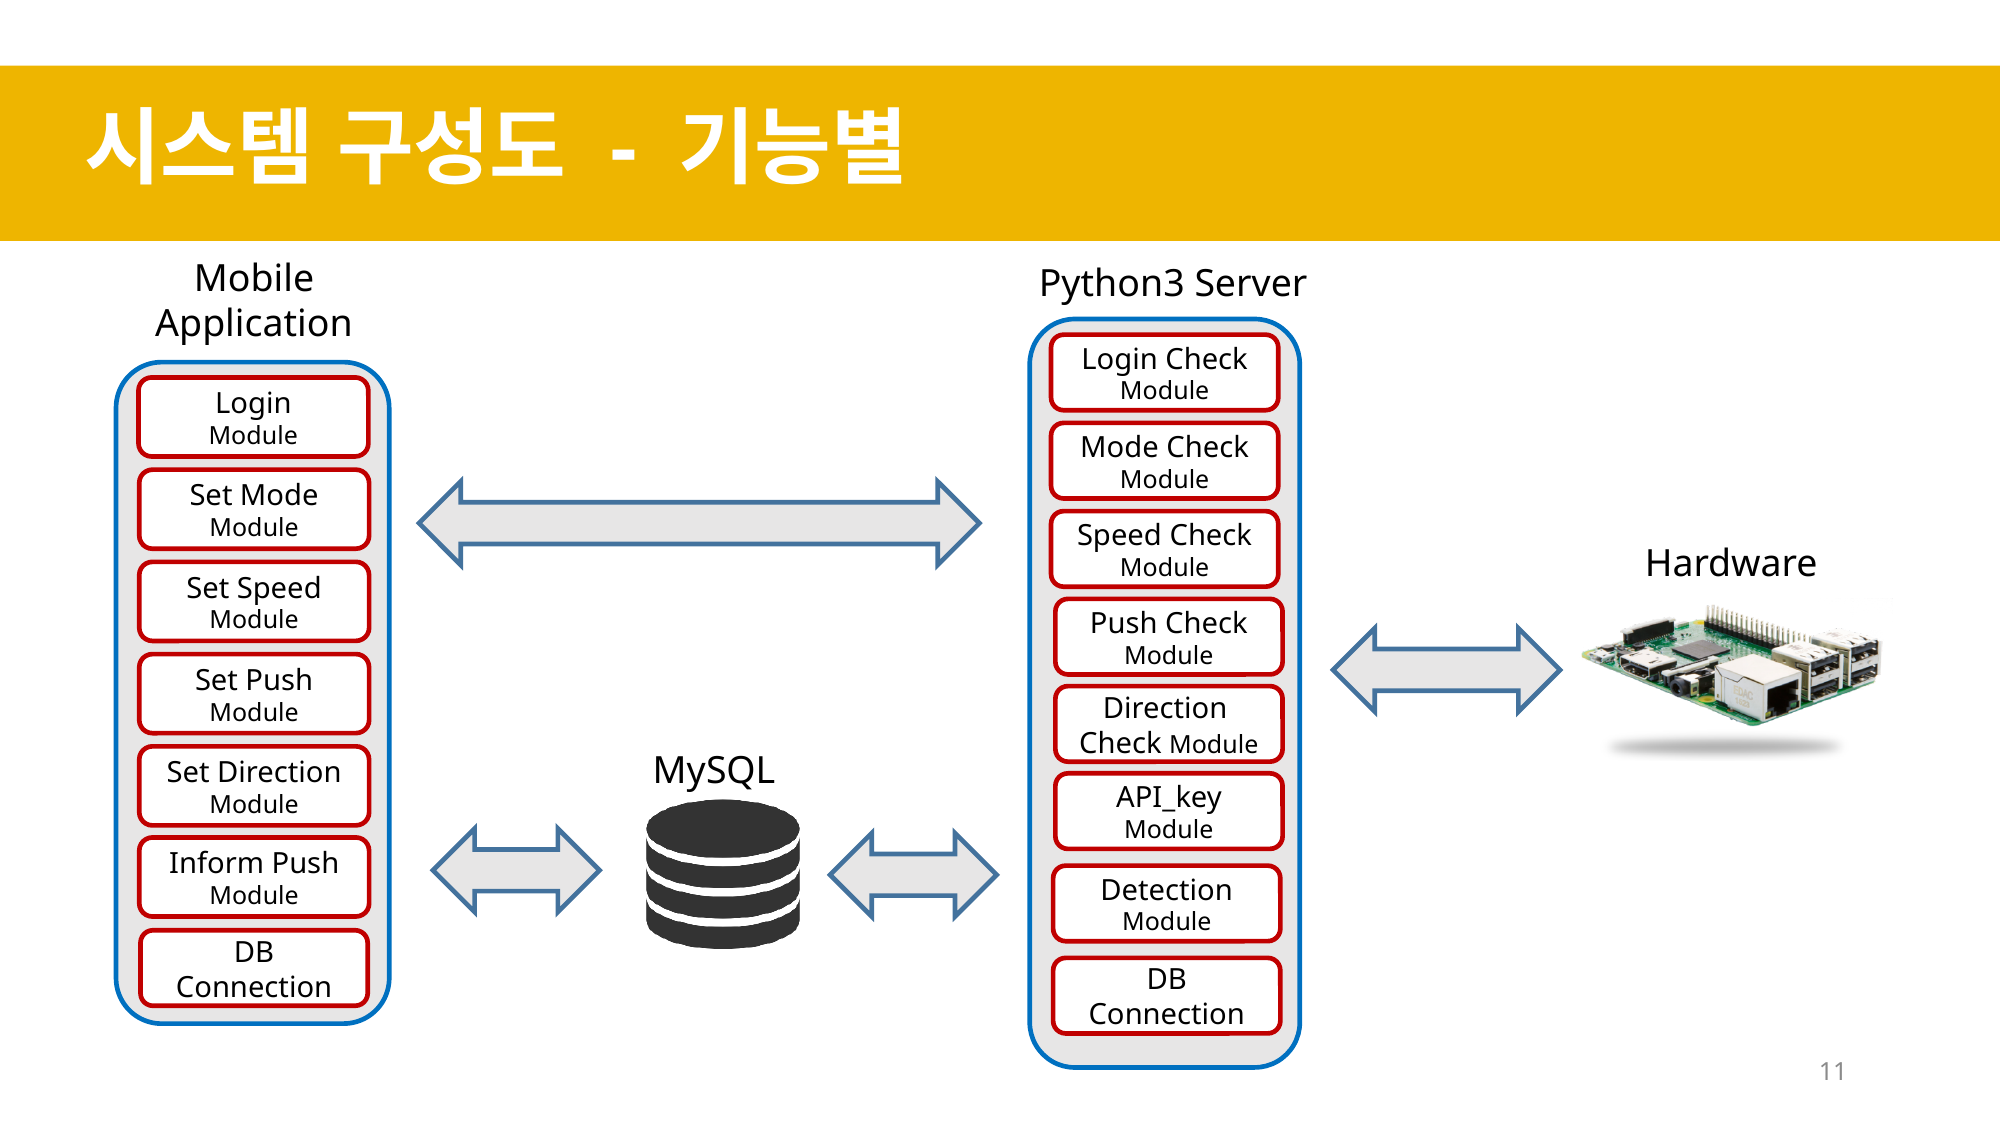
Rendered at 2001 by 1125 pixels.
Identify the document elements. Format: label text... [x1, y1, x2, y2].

slide_number 11 [1412, 1042, 1863, 1103]
text_box Hardware [1629, 531, 1836, 579]
text_box Mobile Application [112, 246, 396, 351]
text_box [0, 65, 2000, 242]
text_box [431, 826, 602, 915]
text_box Python3 Server [1024, 251, 1329, 312]
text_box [116, 362, 390, 1024]
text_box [1029, 318, 1300, 1068]
picture [1573, 579, 1893, 761]
text_box 시스템 구성도 - 기능별 [69, 86, 2000, 202]
text_box [828, 830, 999, 920]
text_box [1331, 625, 1562, 715]
text_box MySQL [614, 738, 814, 799]
text_box [417, 478, 981, 568]
picture [630, 798, 815, 956]
